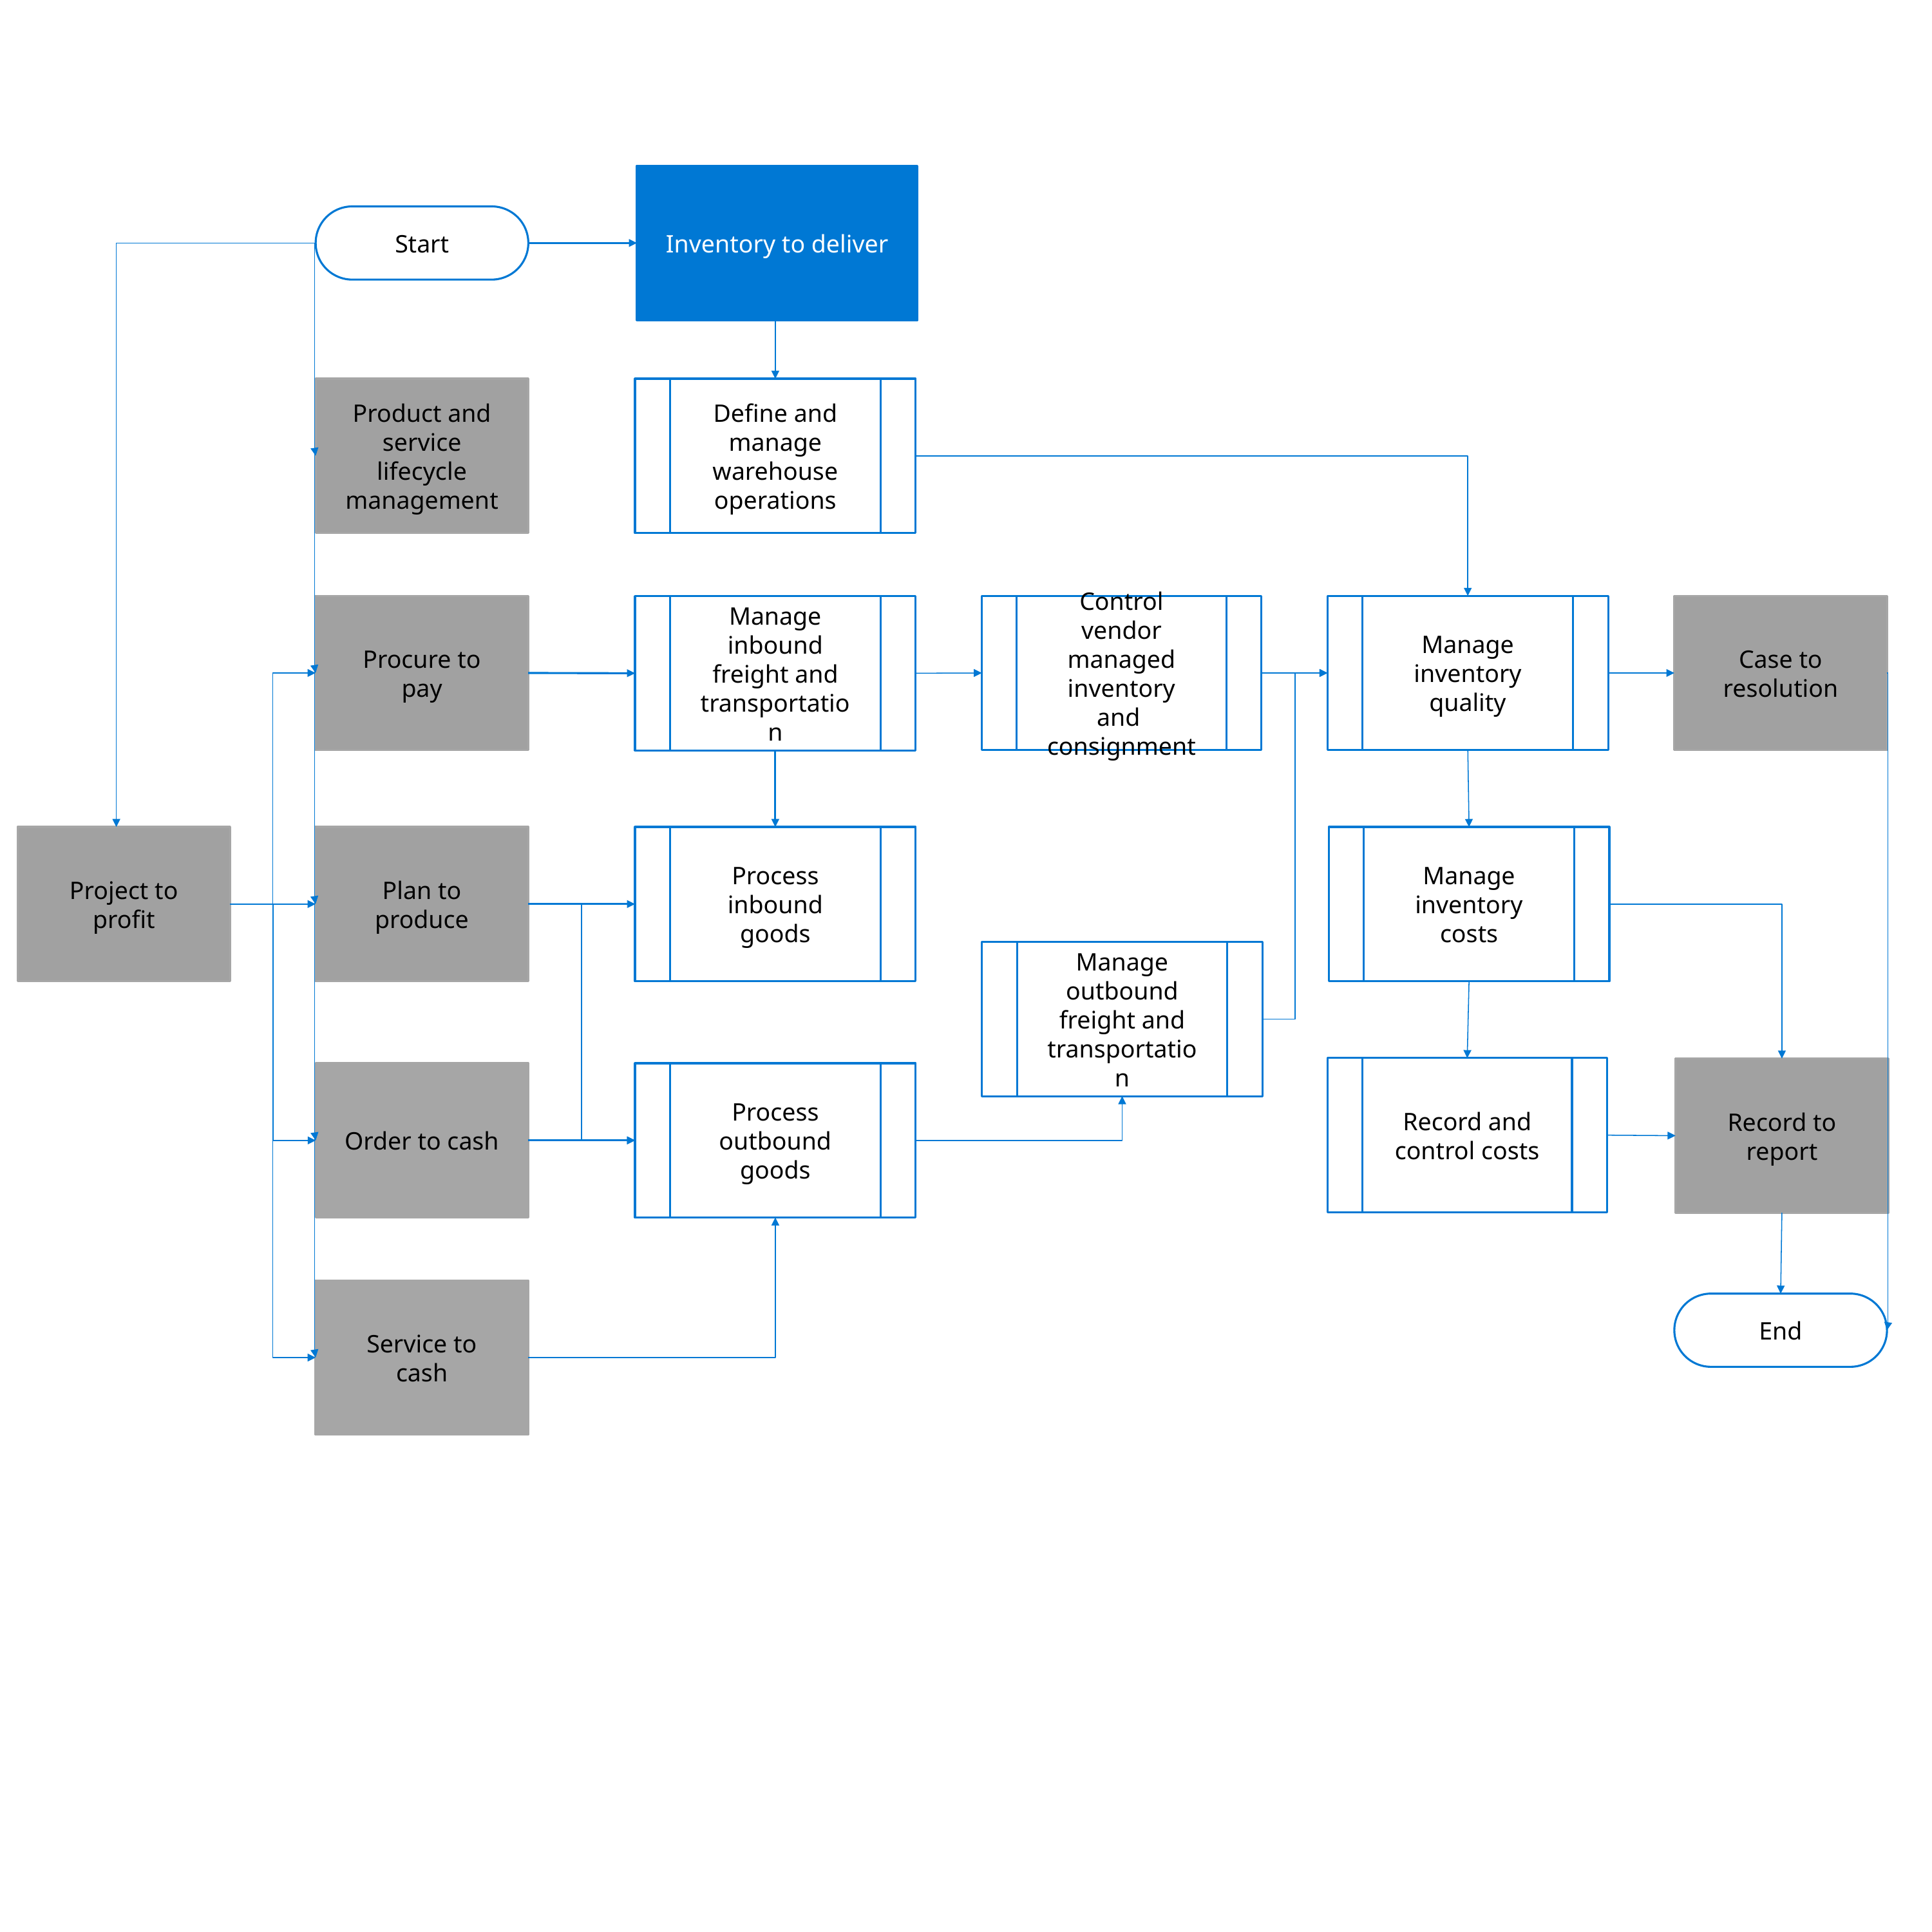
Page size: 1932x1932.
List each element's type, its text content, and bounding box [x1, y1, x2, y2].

text_box Case to resolution [1674, 595, 1888, 750]
text_box Define and manage warehouse operations [634, 378, 916, 533]
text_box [116, 243, 316, 828]
text_box Inventory to deliver [636, 166, 918, 321]
text_box Start [315, 205, 529, 280]
text_box Service to cash [315, 1280, 529, 1435]
text_box Plan to produce [316, 826, 529, 981]
text_box Project to profit [17, 826, 230, 981]
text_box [1467, 981, 1470, 1059]
text_box Order to cash [316, 1063, 529, 1218]
text_box Record and control costs [1327, 1057, 1607, 1213]
text_box Manage outbound freight and transportation [981, 942, 1263, 1097]
text_box Manage inventory quality [1327, 595, 1609, 751]
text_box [915, 455, 1468, 596]
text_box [1262, 672, 1328, 1019]
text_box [527, 1217, 776, 1358]
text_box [230, 904, 316, 1358]
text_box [527, 904, 636, 1141]
text_box Procure to pay [316, 595, 529, 750]
text_box Process inbound goods [634, 826, 916, 981]
text_box Record to report [1675, 1058, 1886, 1213]
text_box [230, 672, 316, 904]
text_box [1467, 750, 1470, 828]
text_box Manage inventory costs [1328, 826, 1610, 981]
text_box Process outbound goods [634, 1063, 916, 1218]
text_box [1609, 904, 1783, 1059]
text_box End [1674, 1293, 1888, 1368]
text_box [915, 1095, 1122, 1141]
text_box Control vendor managed inventory and consignment [981, 596, 1262, 751]
text_box Manage inbound freight and transportation [634, 596, 916, 751]
text_box Product and service lifecycle management [316, 378, 529, 533]
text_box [1780, 1213, 1783, 1294]
